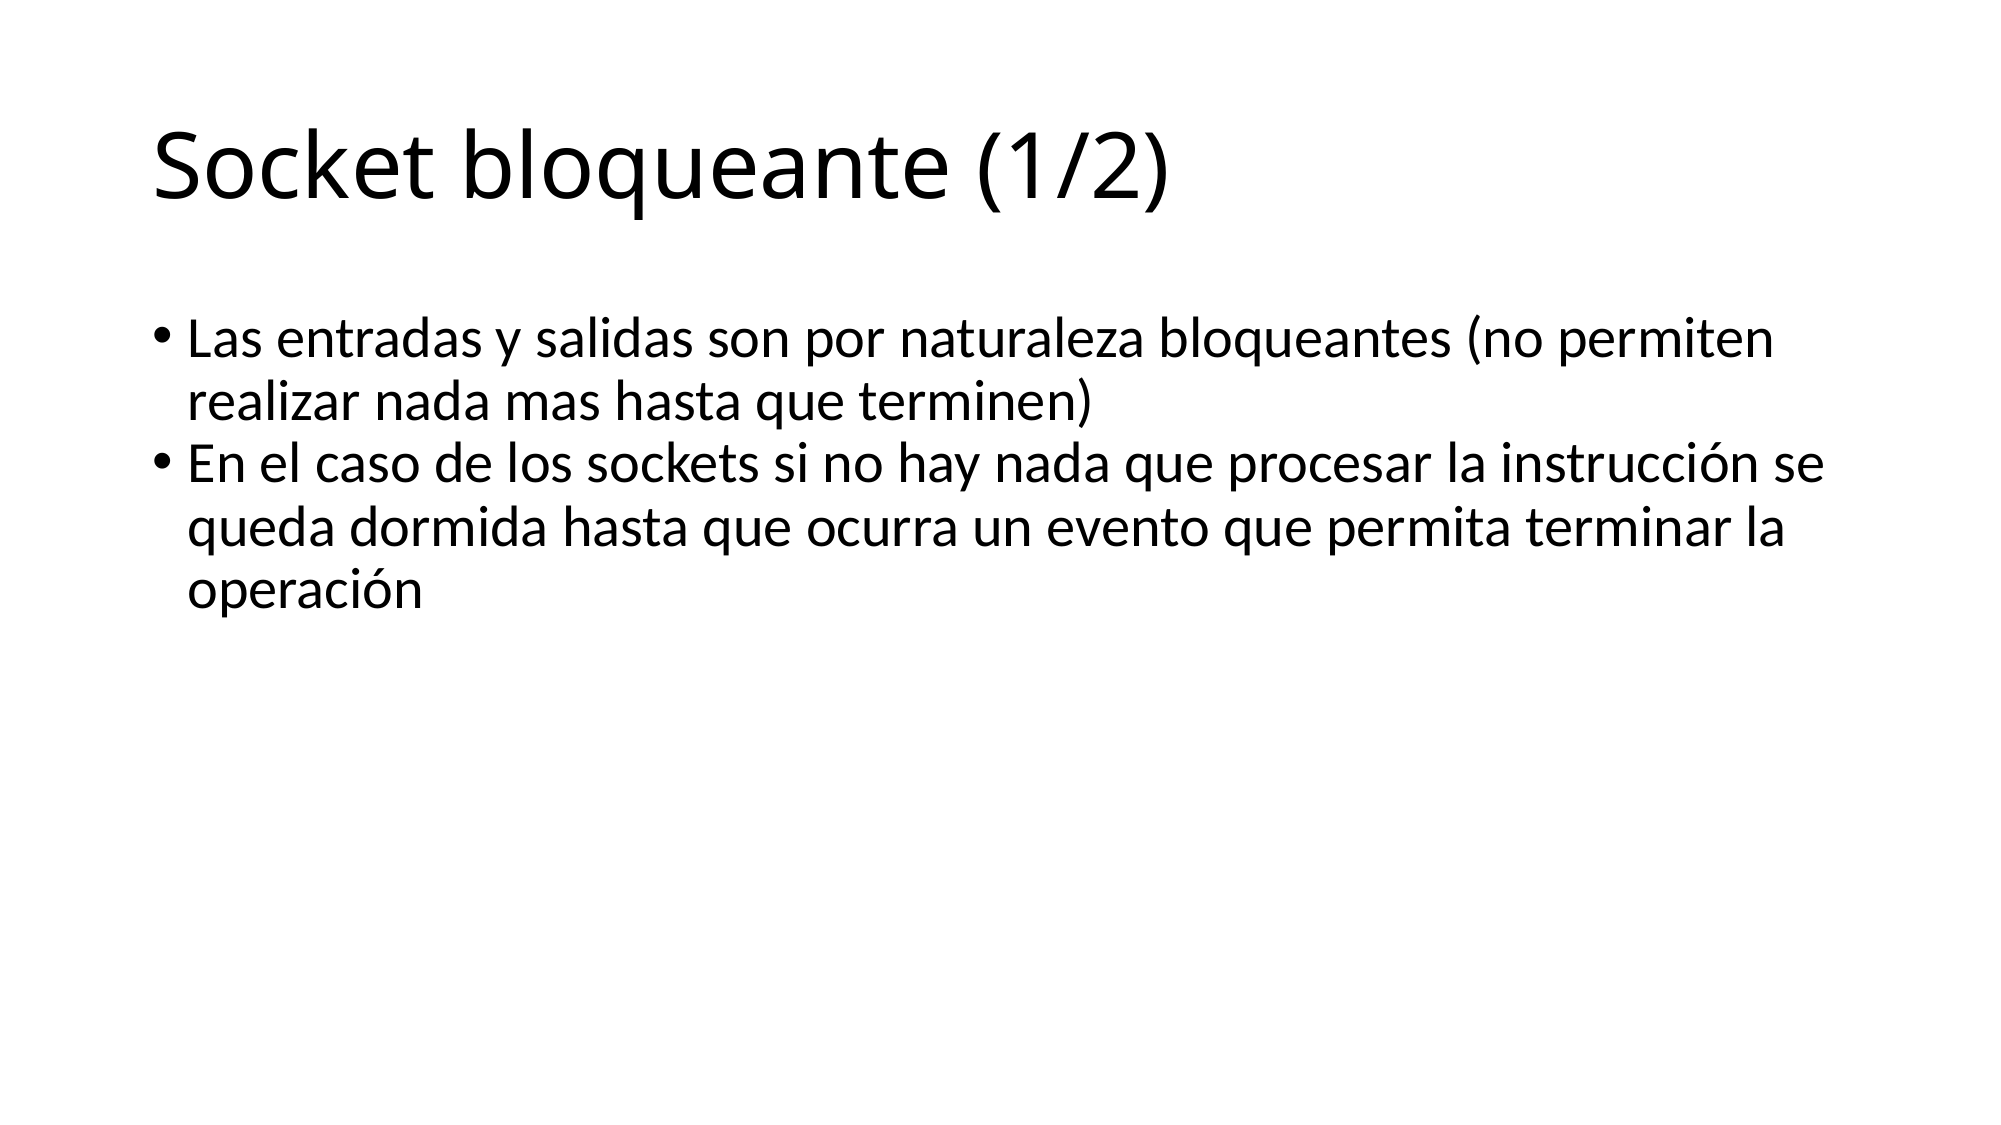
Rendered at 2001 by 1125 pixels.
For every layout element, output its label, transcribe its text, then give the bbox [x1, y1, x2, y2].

text_box Socket bloqueante (1/2) [137, 59, 1863, 278]
text_box Las entradas y salidas son por naturaleza bloqueantes (no permiten realizar nada mas hasta que terminen) En el caso de los sockets si no hay nada que procesar la instrucción se queda dormida hasta que ocurra un evento que permita terminar la operación [137, 299, 1863, 1013]
